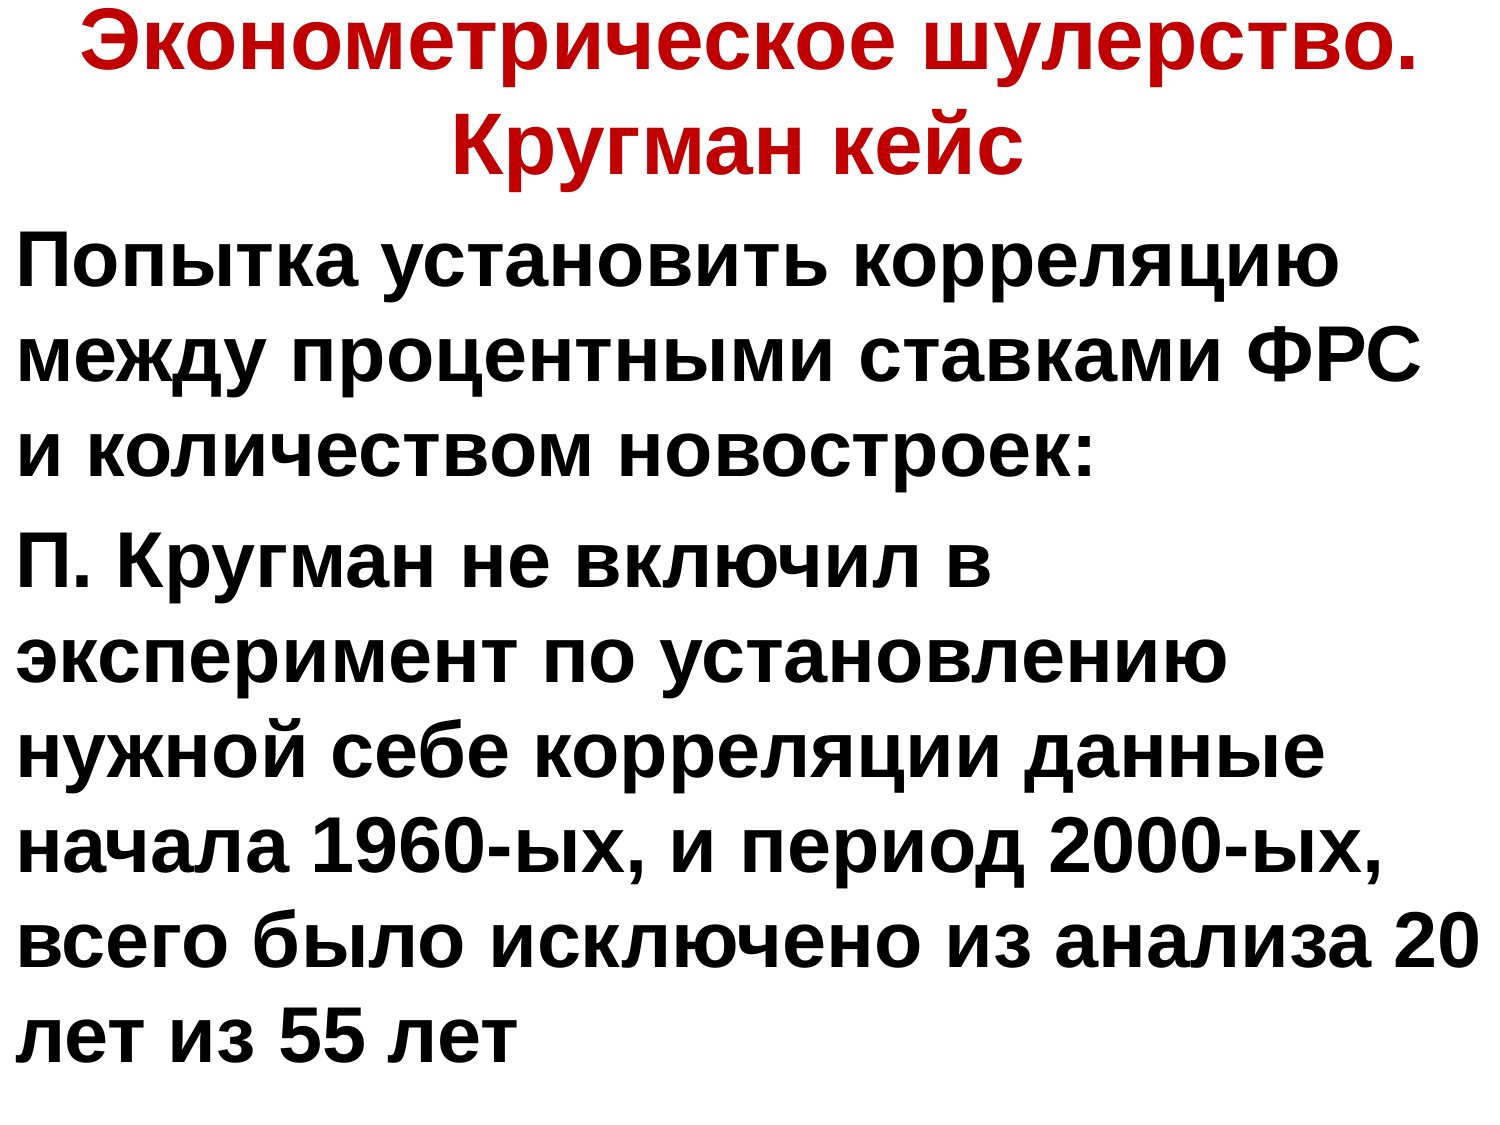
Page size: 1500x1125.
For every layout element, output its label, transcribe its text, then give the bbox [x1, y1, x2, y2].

list Попытка установить корреляцию между процентными ставками ФРС и количеством новостроек: П. Кругман не включил в эксперимент по установлению нужной себе корреляции данные начала 1960-ых, и период 2000-ых, всего было исключено из анализа 20 лет из 55 лет [0, 199, 1500, 1101]
title Эконометрическое шулерство. Кругман кейс [0, 0, 1500, 176]
